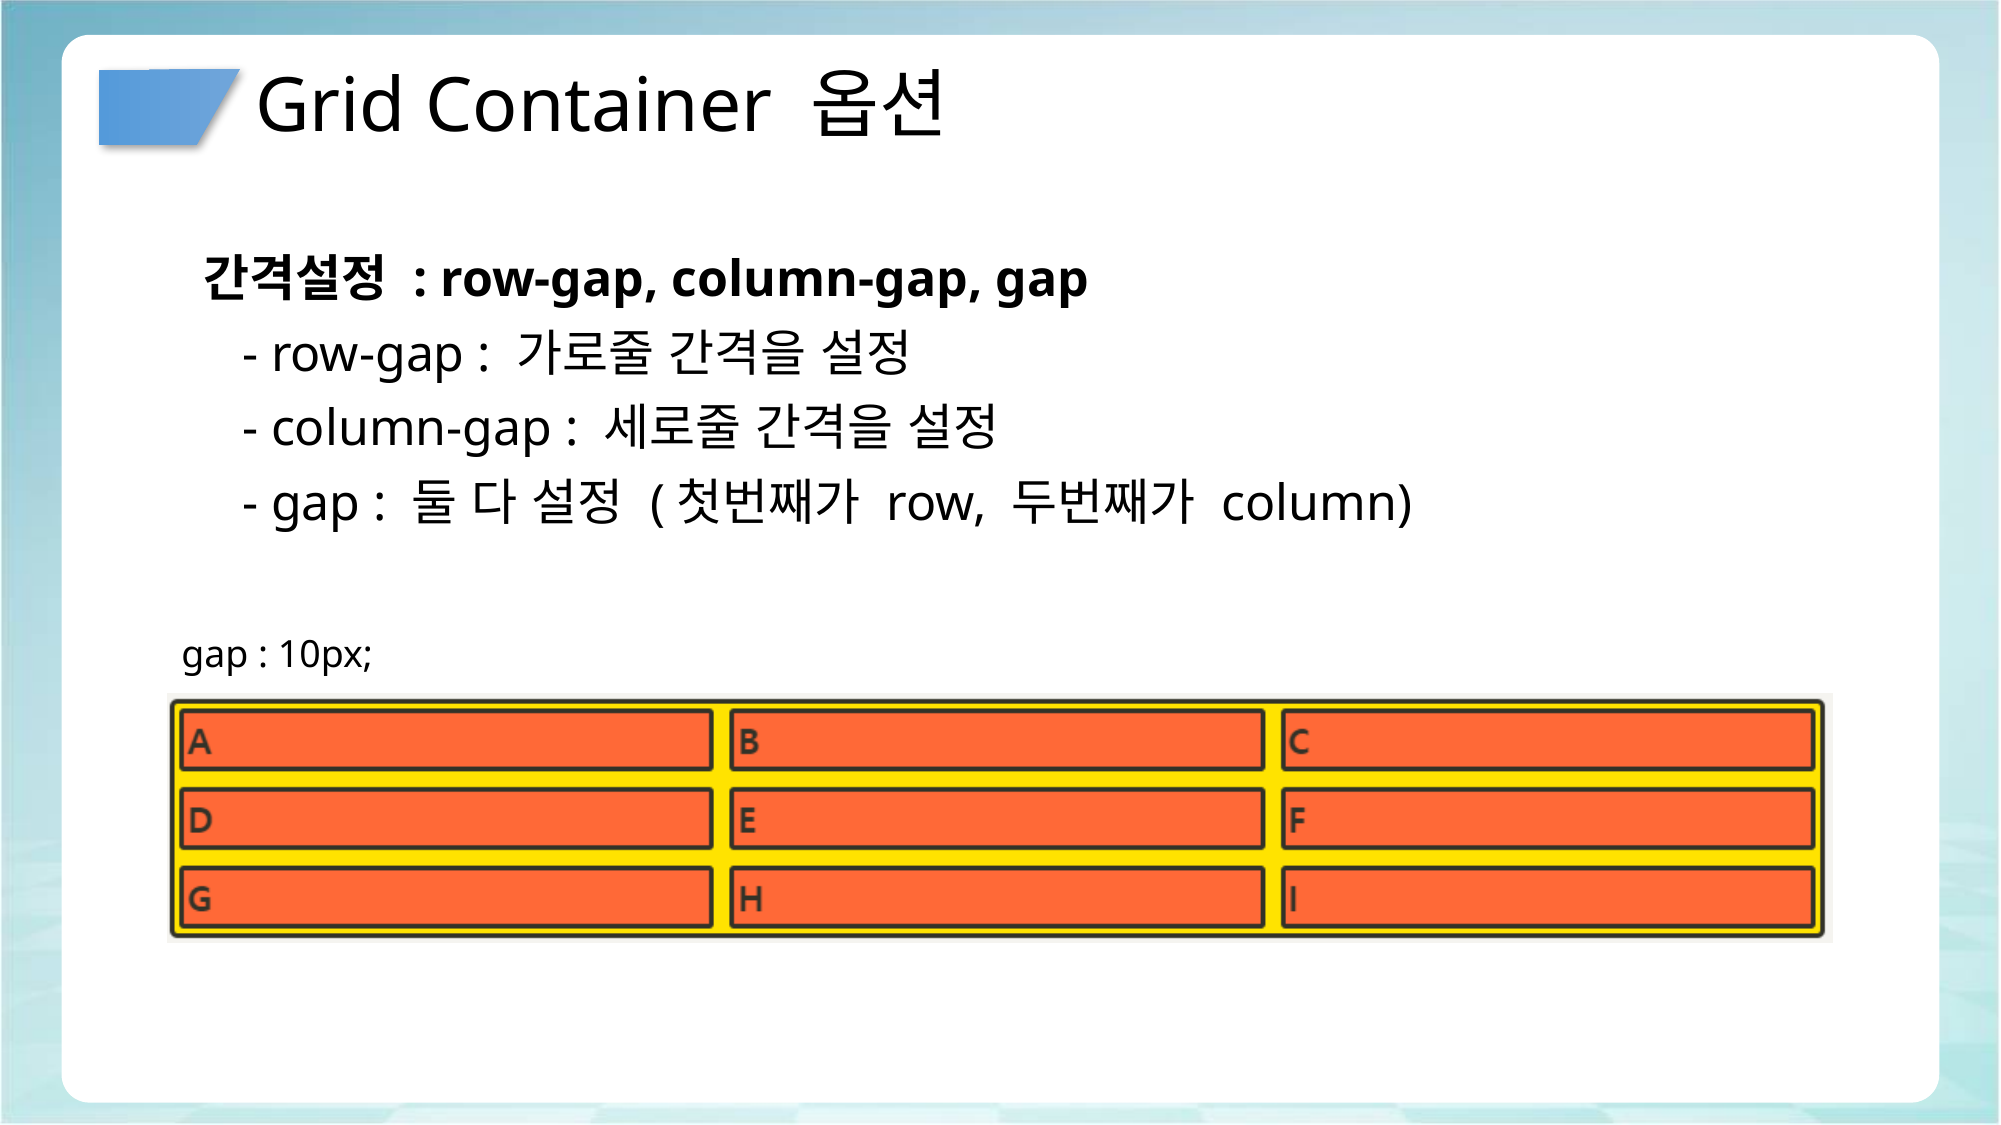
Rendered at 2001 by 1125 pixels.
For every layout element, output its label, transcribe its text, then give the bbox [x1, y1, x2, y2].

title Grid Container 옵션 [240, 49, 1809, 165]
text_box gap : 10px; [166, 622, 388, 683]
text_box 간격설정 : row-gap, column-gap, gap - row-gap : 가로줄 간격을 설정 - column-gap : 세로줄 간격을 설정 - gap : 둘 다 설정 (첫번째가 row, 두번째가 column) [188, 245, 1871, 963]
picture [0, 0, 2001, 1125]
